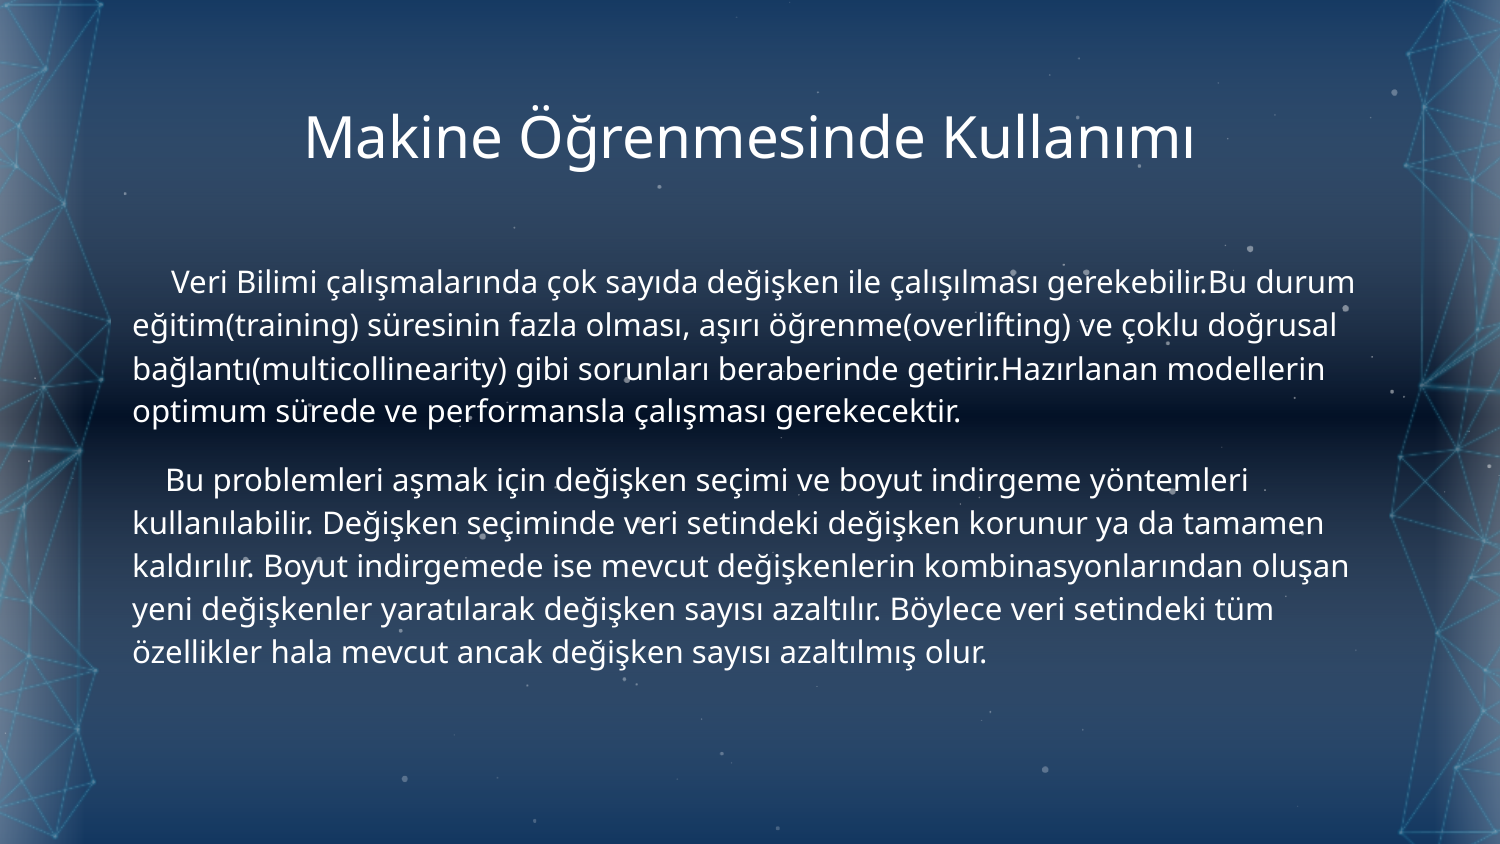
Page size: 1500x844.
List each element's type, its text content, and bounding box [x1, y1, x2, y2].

title Makine Öğrenmesinde Kullanımı [117, 88, 1382, 183]
list Veri Bilimi çalışmalarında çok sayıda değişken ile çalışılması gerekebilir.Bu durum eğitim(training) süresinin fazla olması, aşırı öğrenme(overlifting) ve çoklu doğrusal bağlantı(multicollinearity) gibi sorunları beraberinde getirir.Hazırlanan modellerin optimum sürede ve performansla çalışması gerekecektir. Bu problemleri aşmak için değişken seçimi ve boyut indirgeme yöntemleri kullanılabilir. Değişken seçiminde veri setindeki değişken korunur ya da tamamen kaldırılır. Boyut indirgemede ise mevcut değişkenlerin kombinasyonlarından oluşan yeni değişkenler yaratılarak değişken sayısı azaltılır. Böylece veri setindeki tüm özellikler hala mevcut ancak değişken sayısı azaltılmış olur. [116, 242, 1383, 756]
picture [0, 0, 1500, 844]
